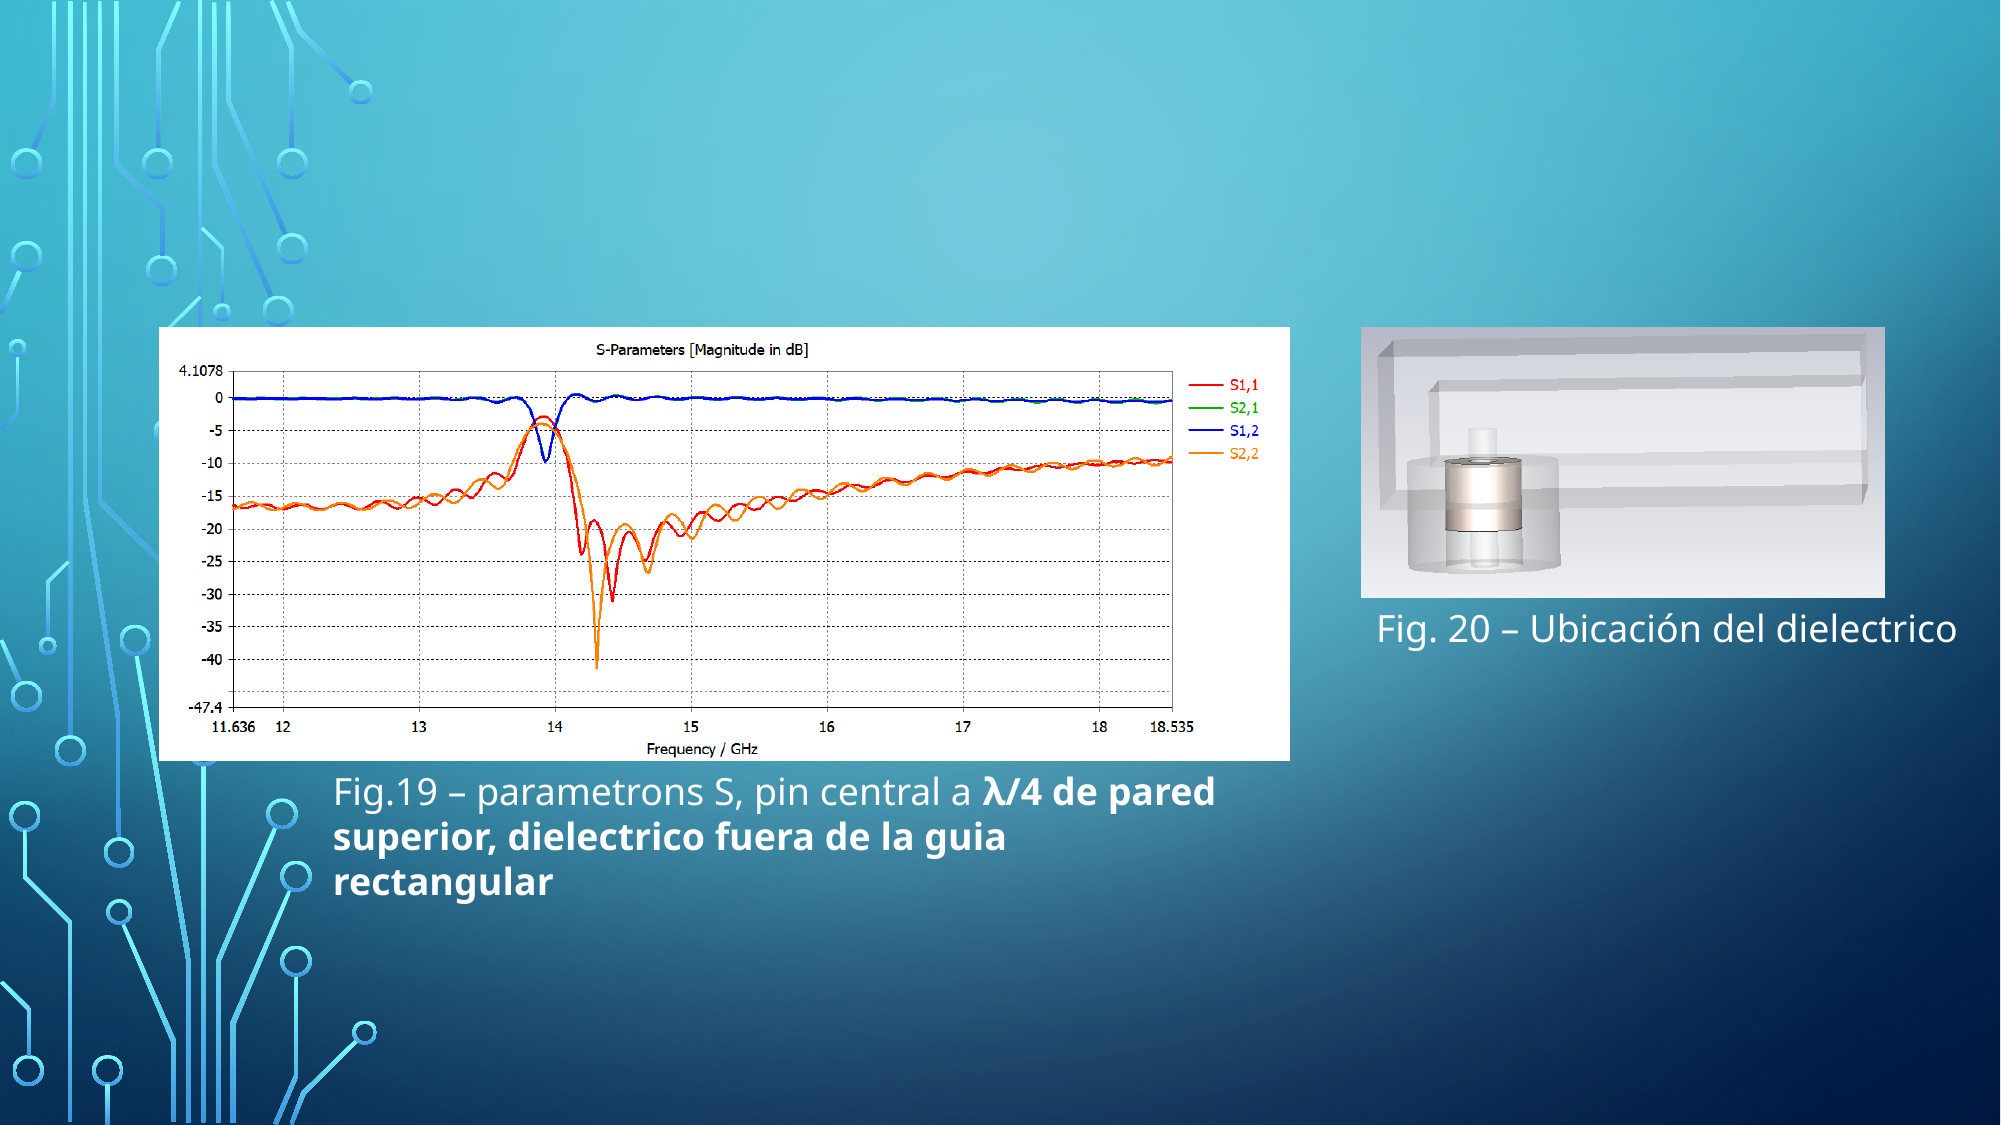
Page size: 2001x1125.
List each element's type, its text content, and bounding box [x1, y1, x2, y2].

picture [159, 327, 1290, 762]
text_box Fig.19 – parametrons S, pin central a λ/4 de pared superior, dielectrico fuera de la guia rectangular [318, 762, 1232, 911]
picture [1361, 327, 1885, 598]
text_box Fig. 20 – Ubicación del dielectrico [1361, 597, 2000, 657]
